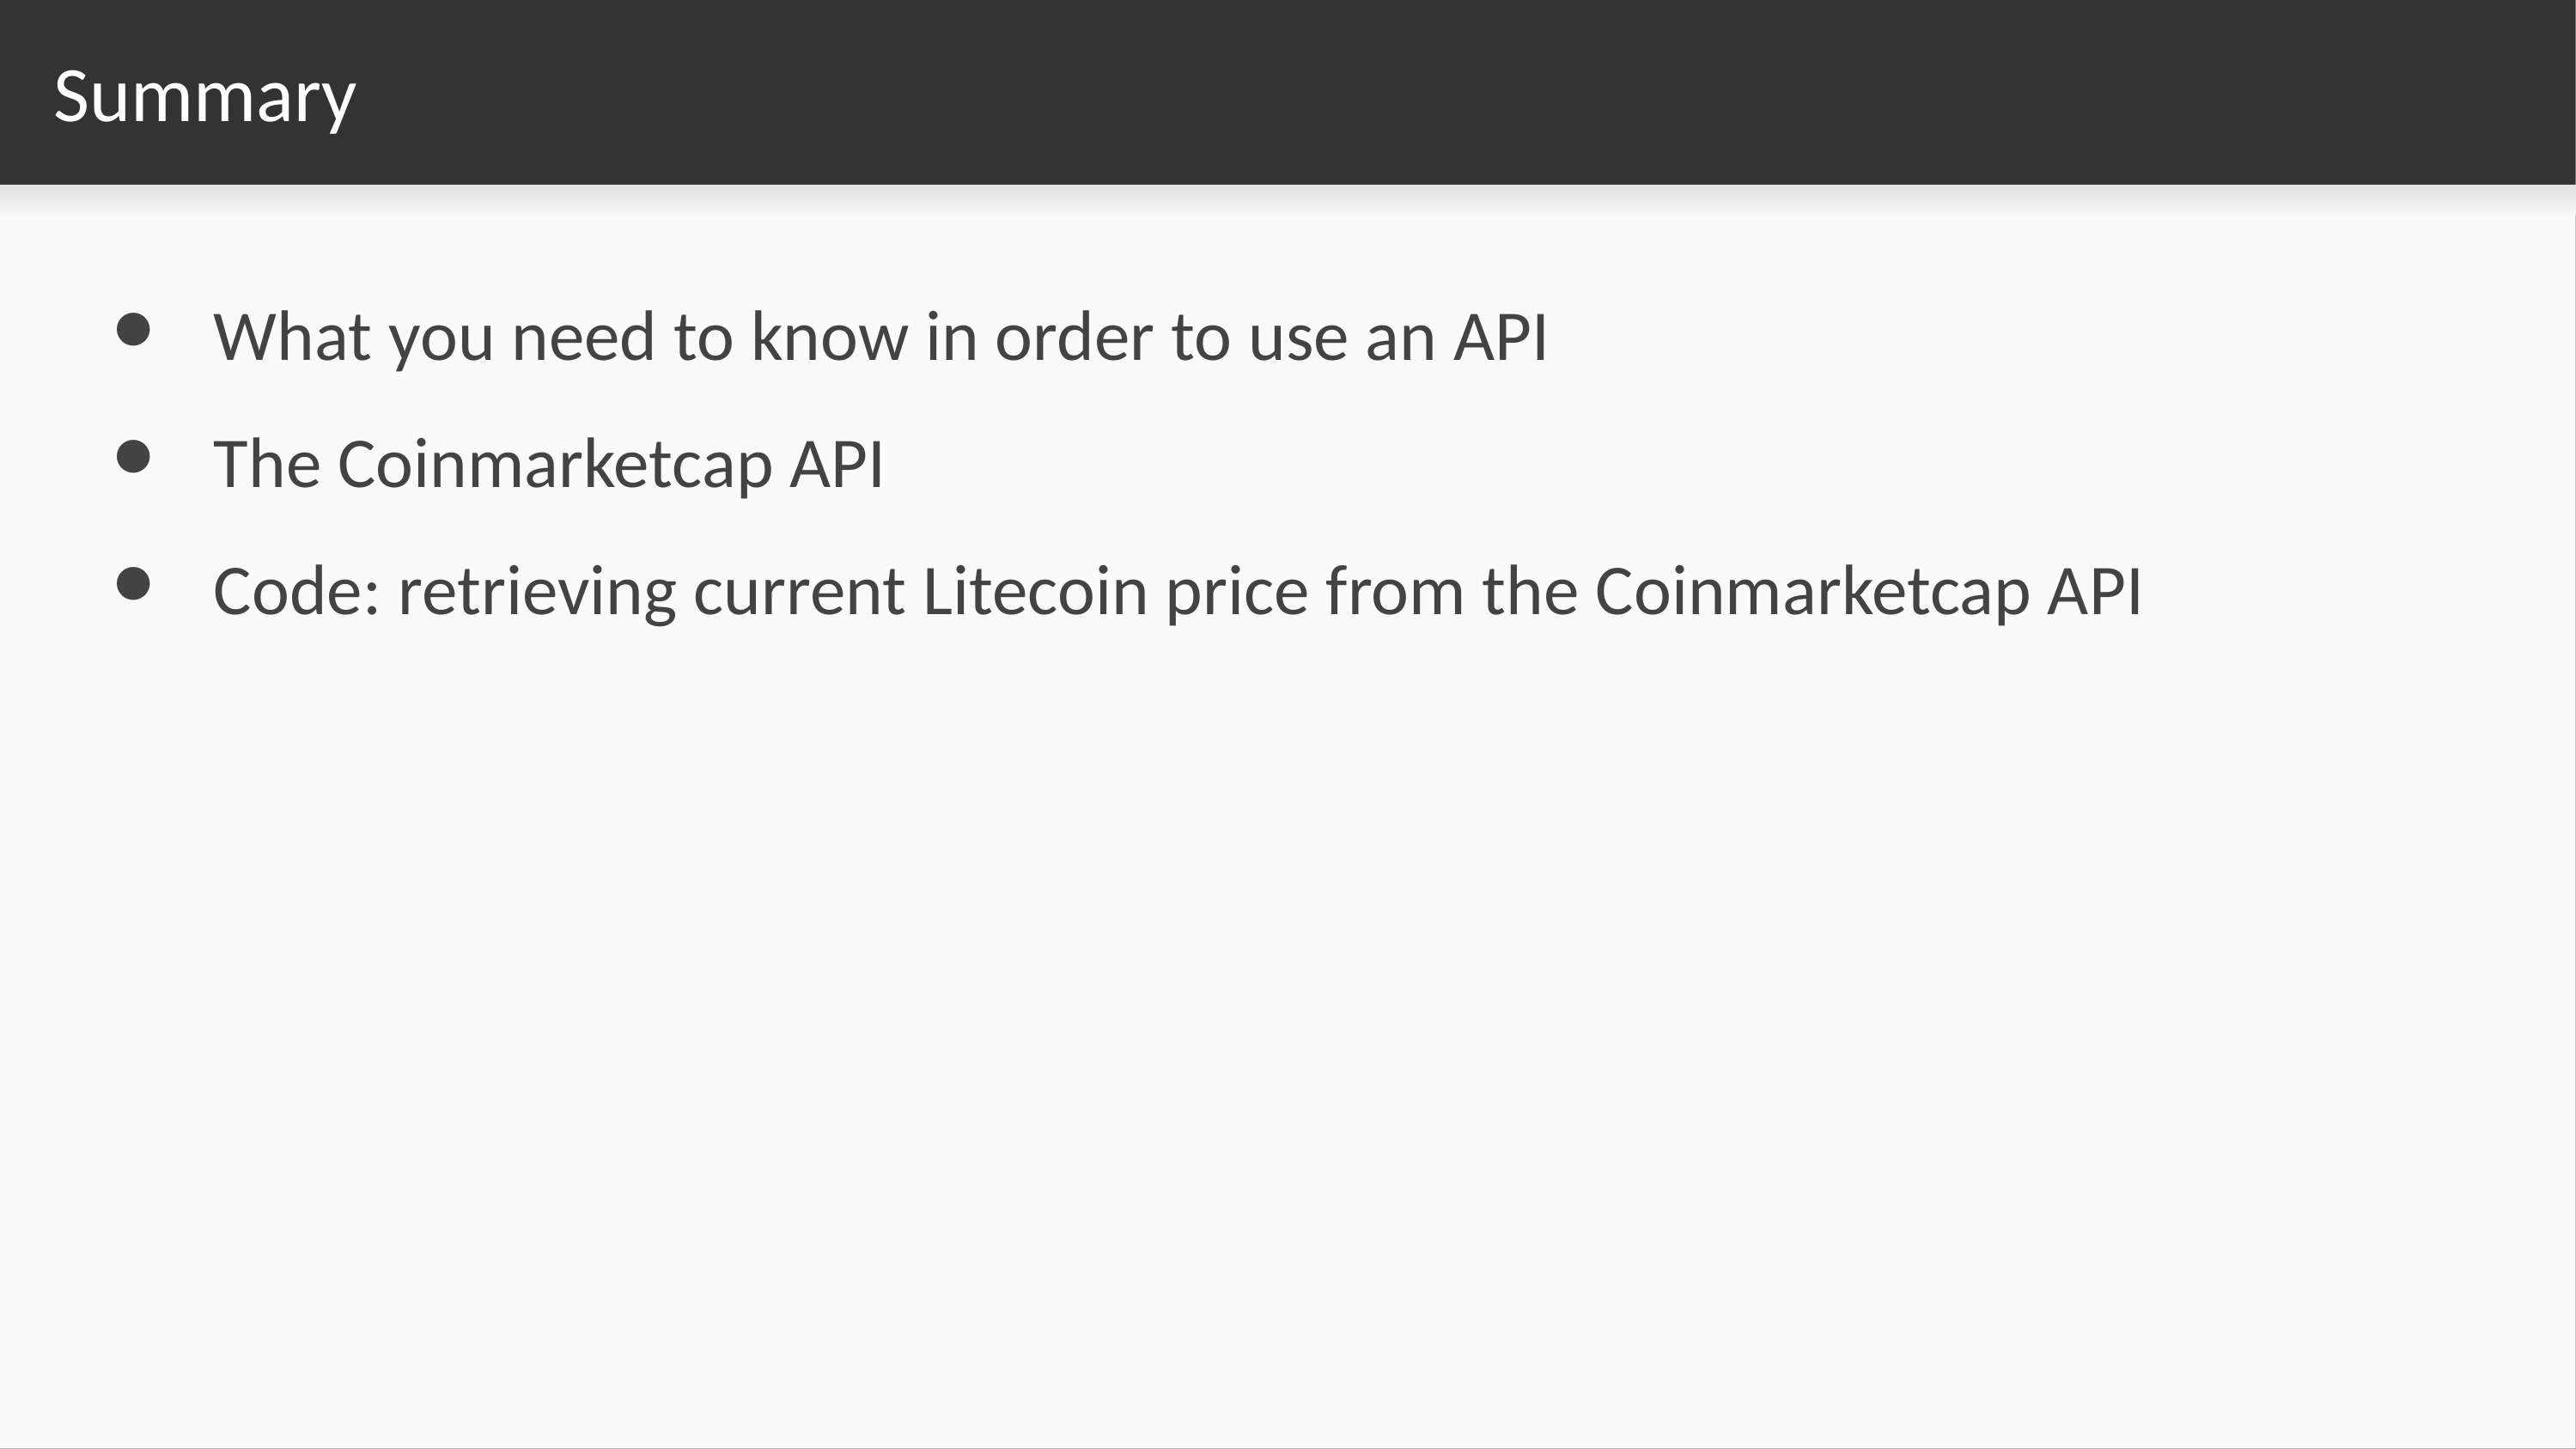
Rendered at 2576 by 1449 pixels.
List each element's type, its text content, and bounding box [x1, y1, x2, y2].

list What you need to know in order to use an API The Coinmarketcap API Code: retrieving current Litecoin price from the Coinmarketcap API [59, 250, 2514, 1384]
title Summary [27, 4, 2514, 175]
